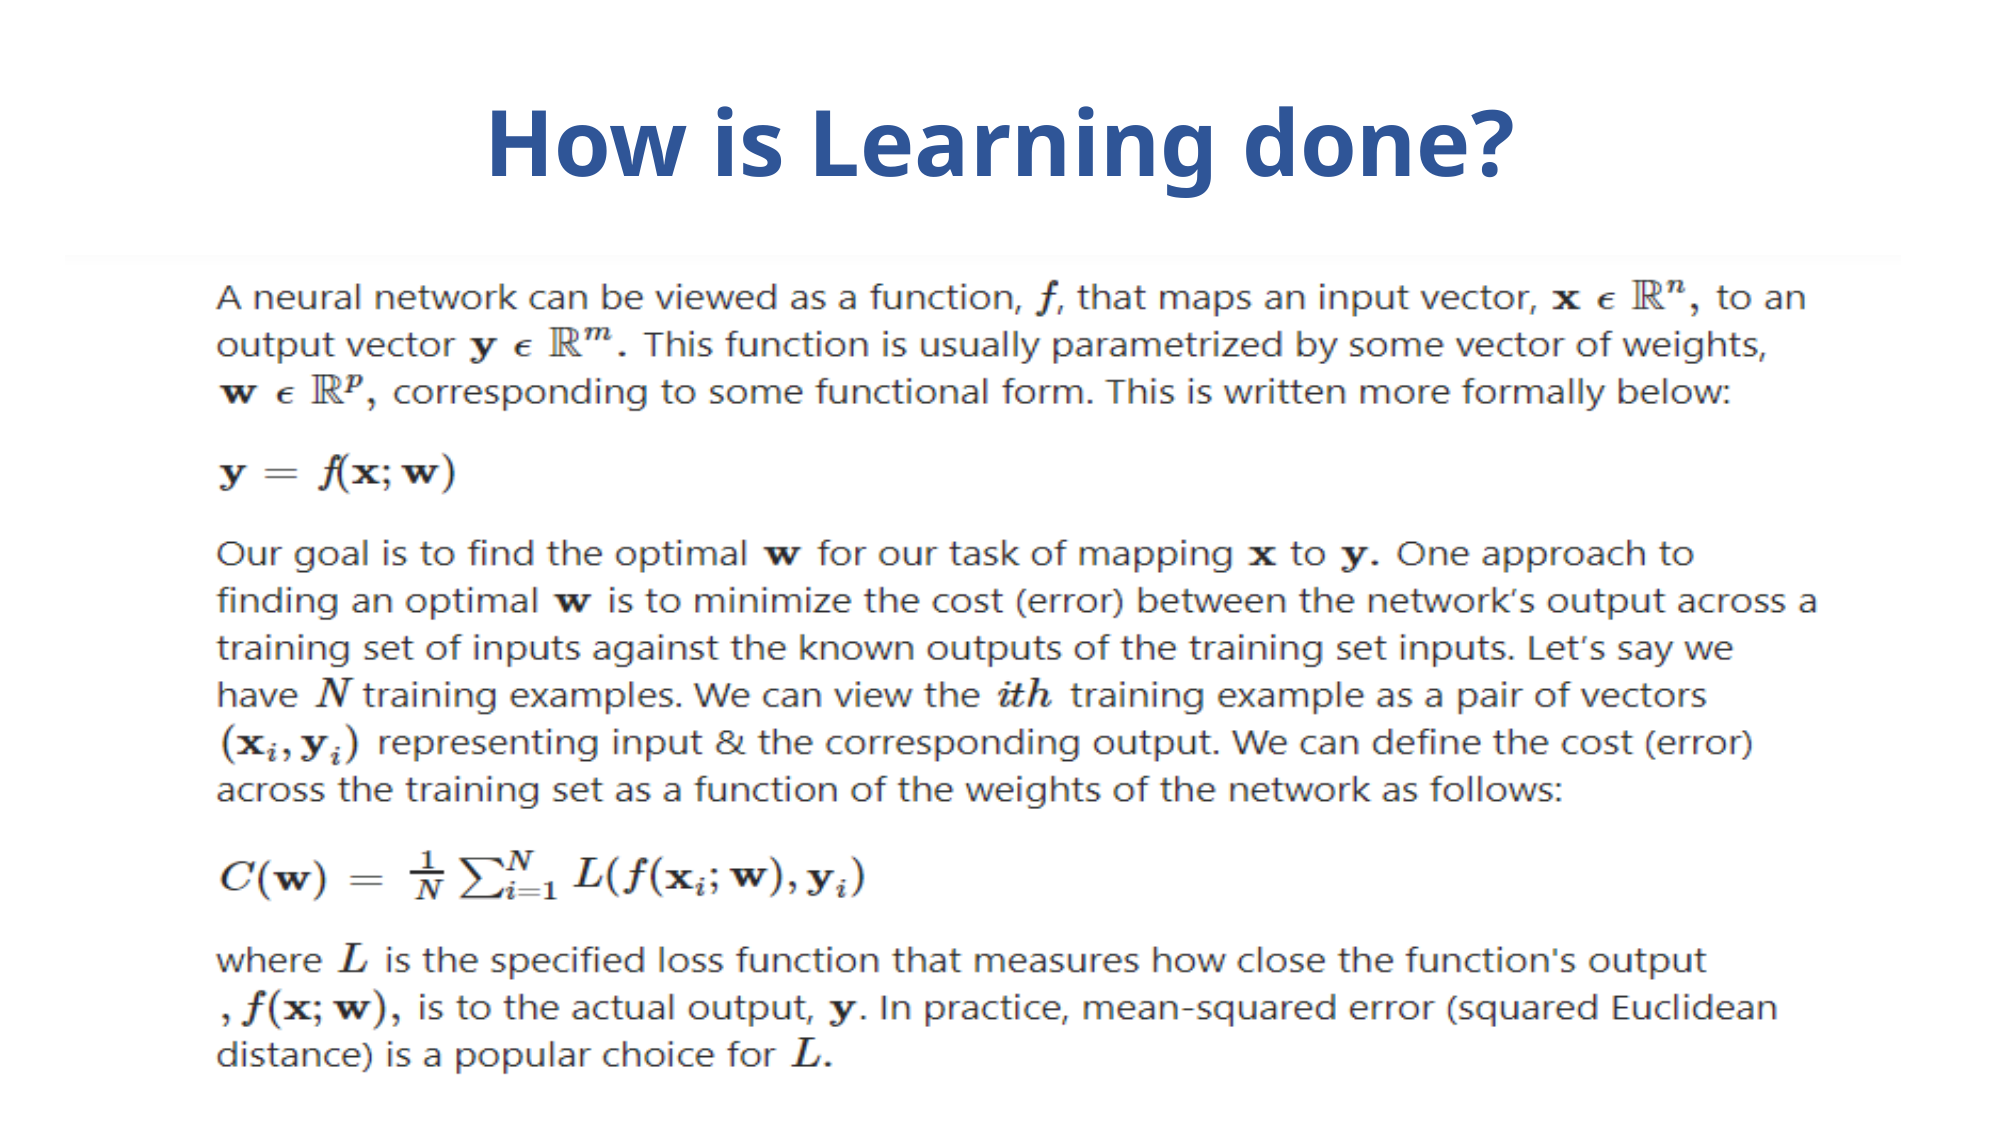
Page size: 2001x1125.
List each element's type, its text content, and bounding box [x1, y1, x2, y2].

picture [65, 255, 1901, 1096]
title How is Learning done? [137, 38, 1863, 255]
